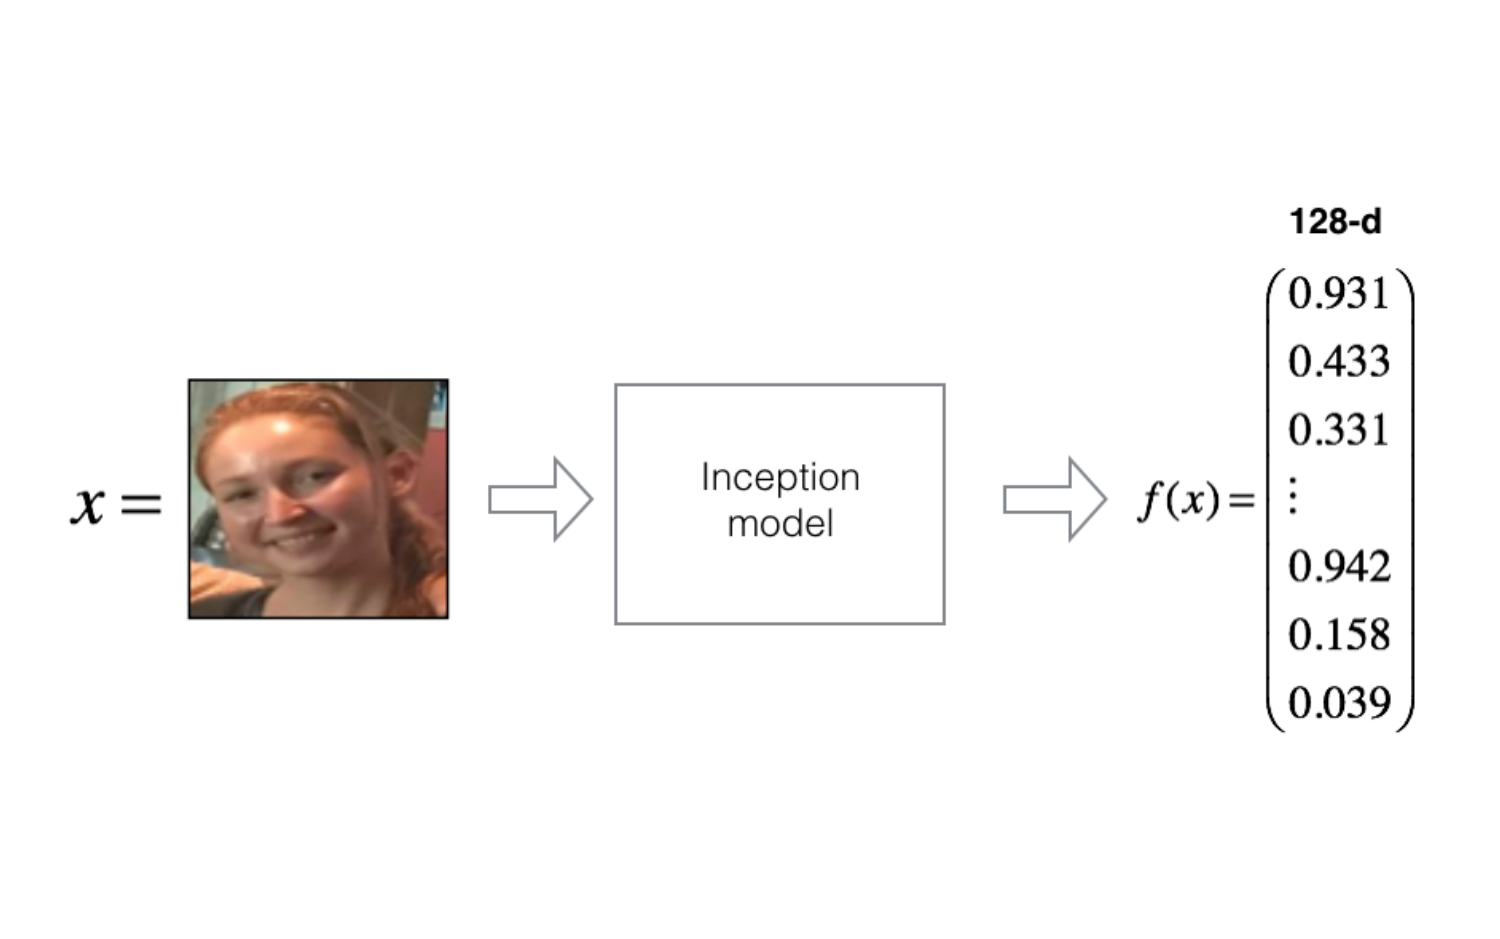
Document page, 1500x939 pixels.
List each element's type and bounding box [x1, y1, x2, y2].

picture [47, 173, 1453, 766]
